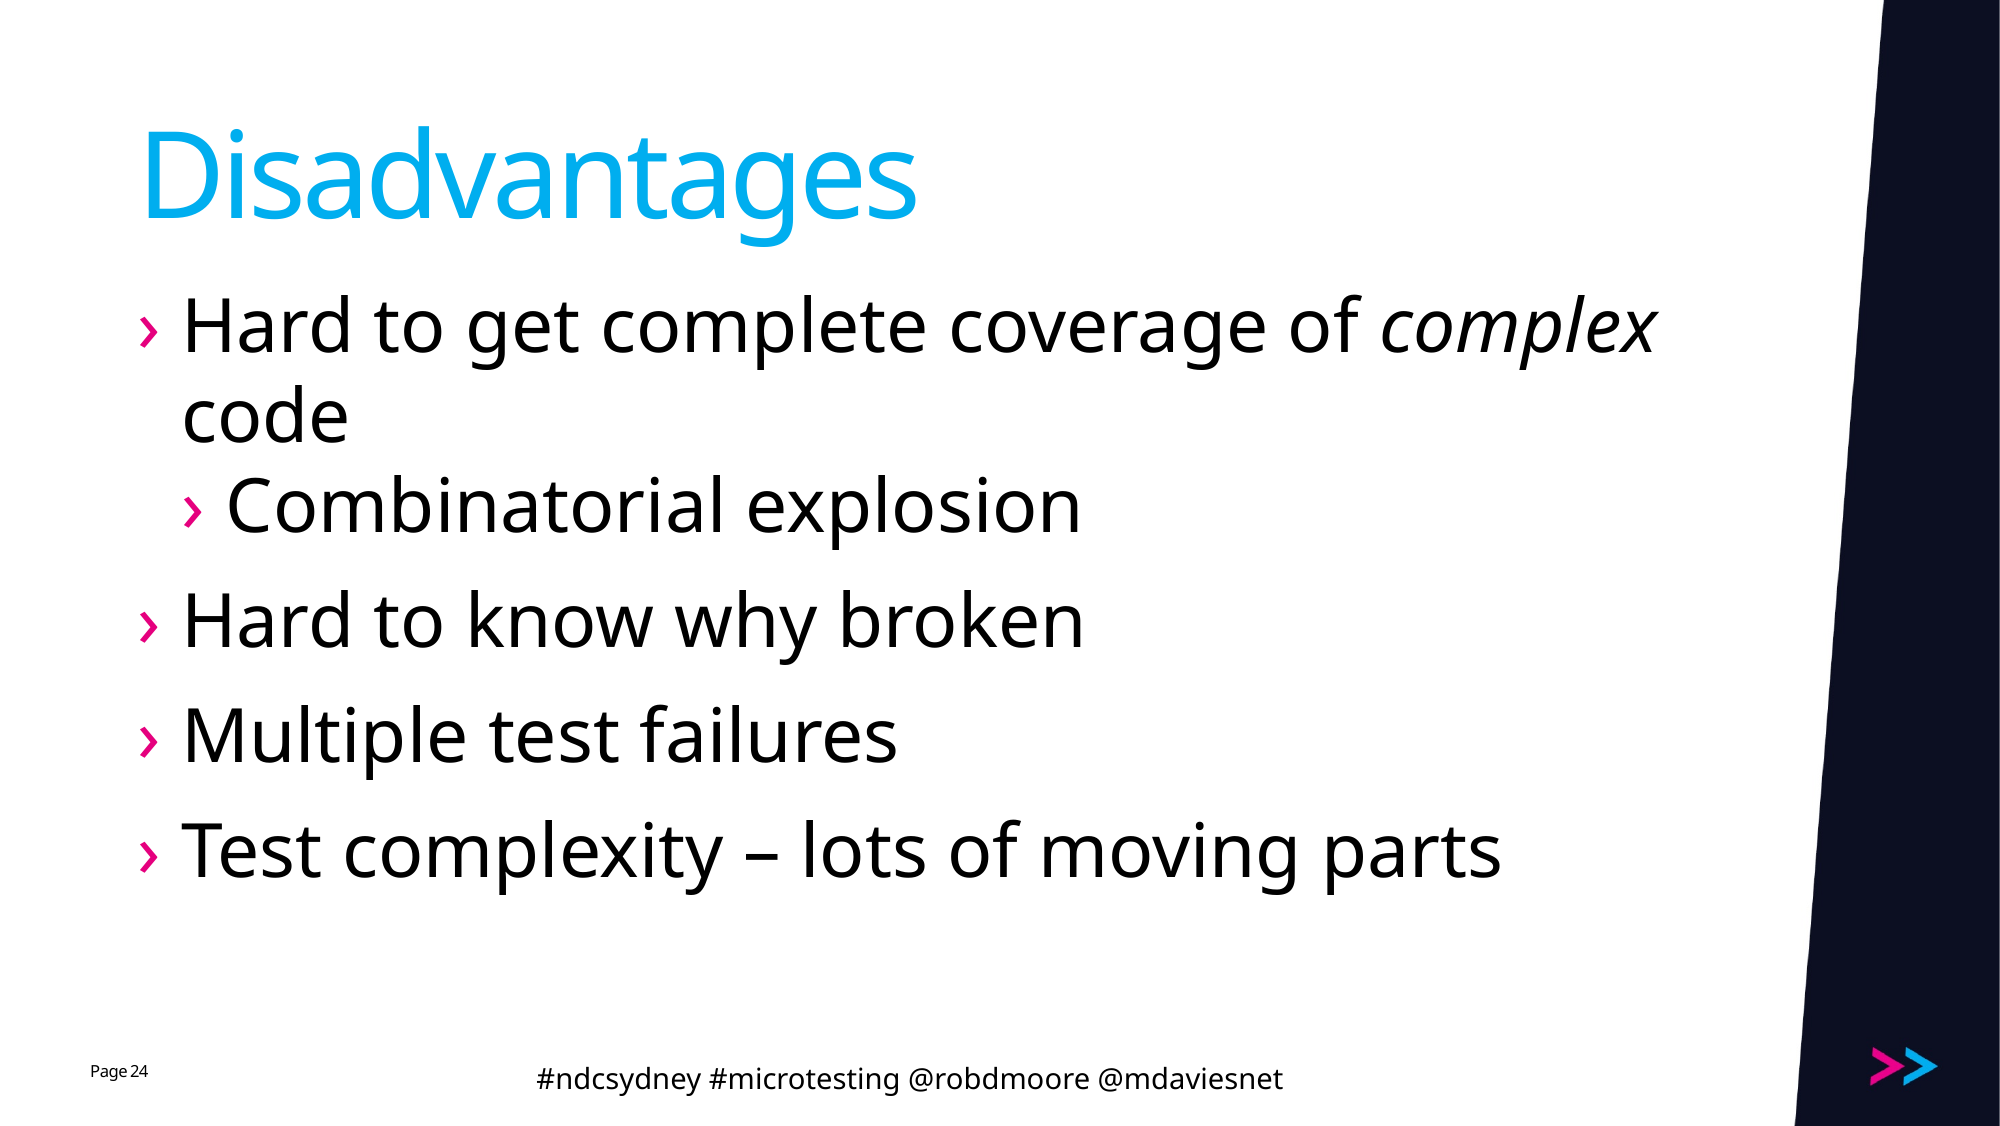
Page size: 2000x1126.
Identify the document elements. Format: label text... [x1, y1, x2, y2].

title Disadvantages [137, 54, 1786, 243]
picture [0, 0, 2000, 1126]
slide_number 24 [130, 1061, 166, 1113]
list Hard to get complete coverage of complex code Combinatorial explosion Hard to know why broken Multiple test failures Test complexity – lots of moving parts [137, 277, 1786, 1021]
